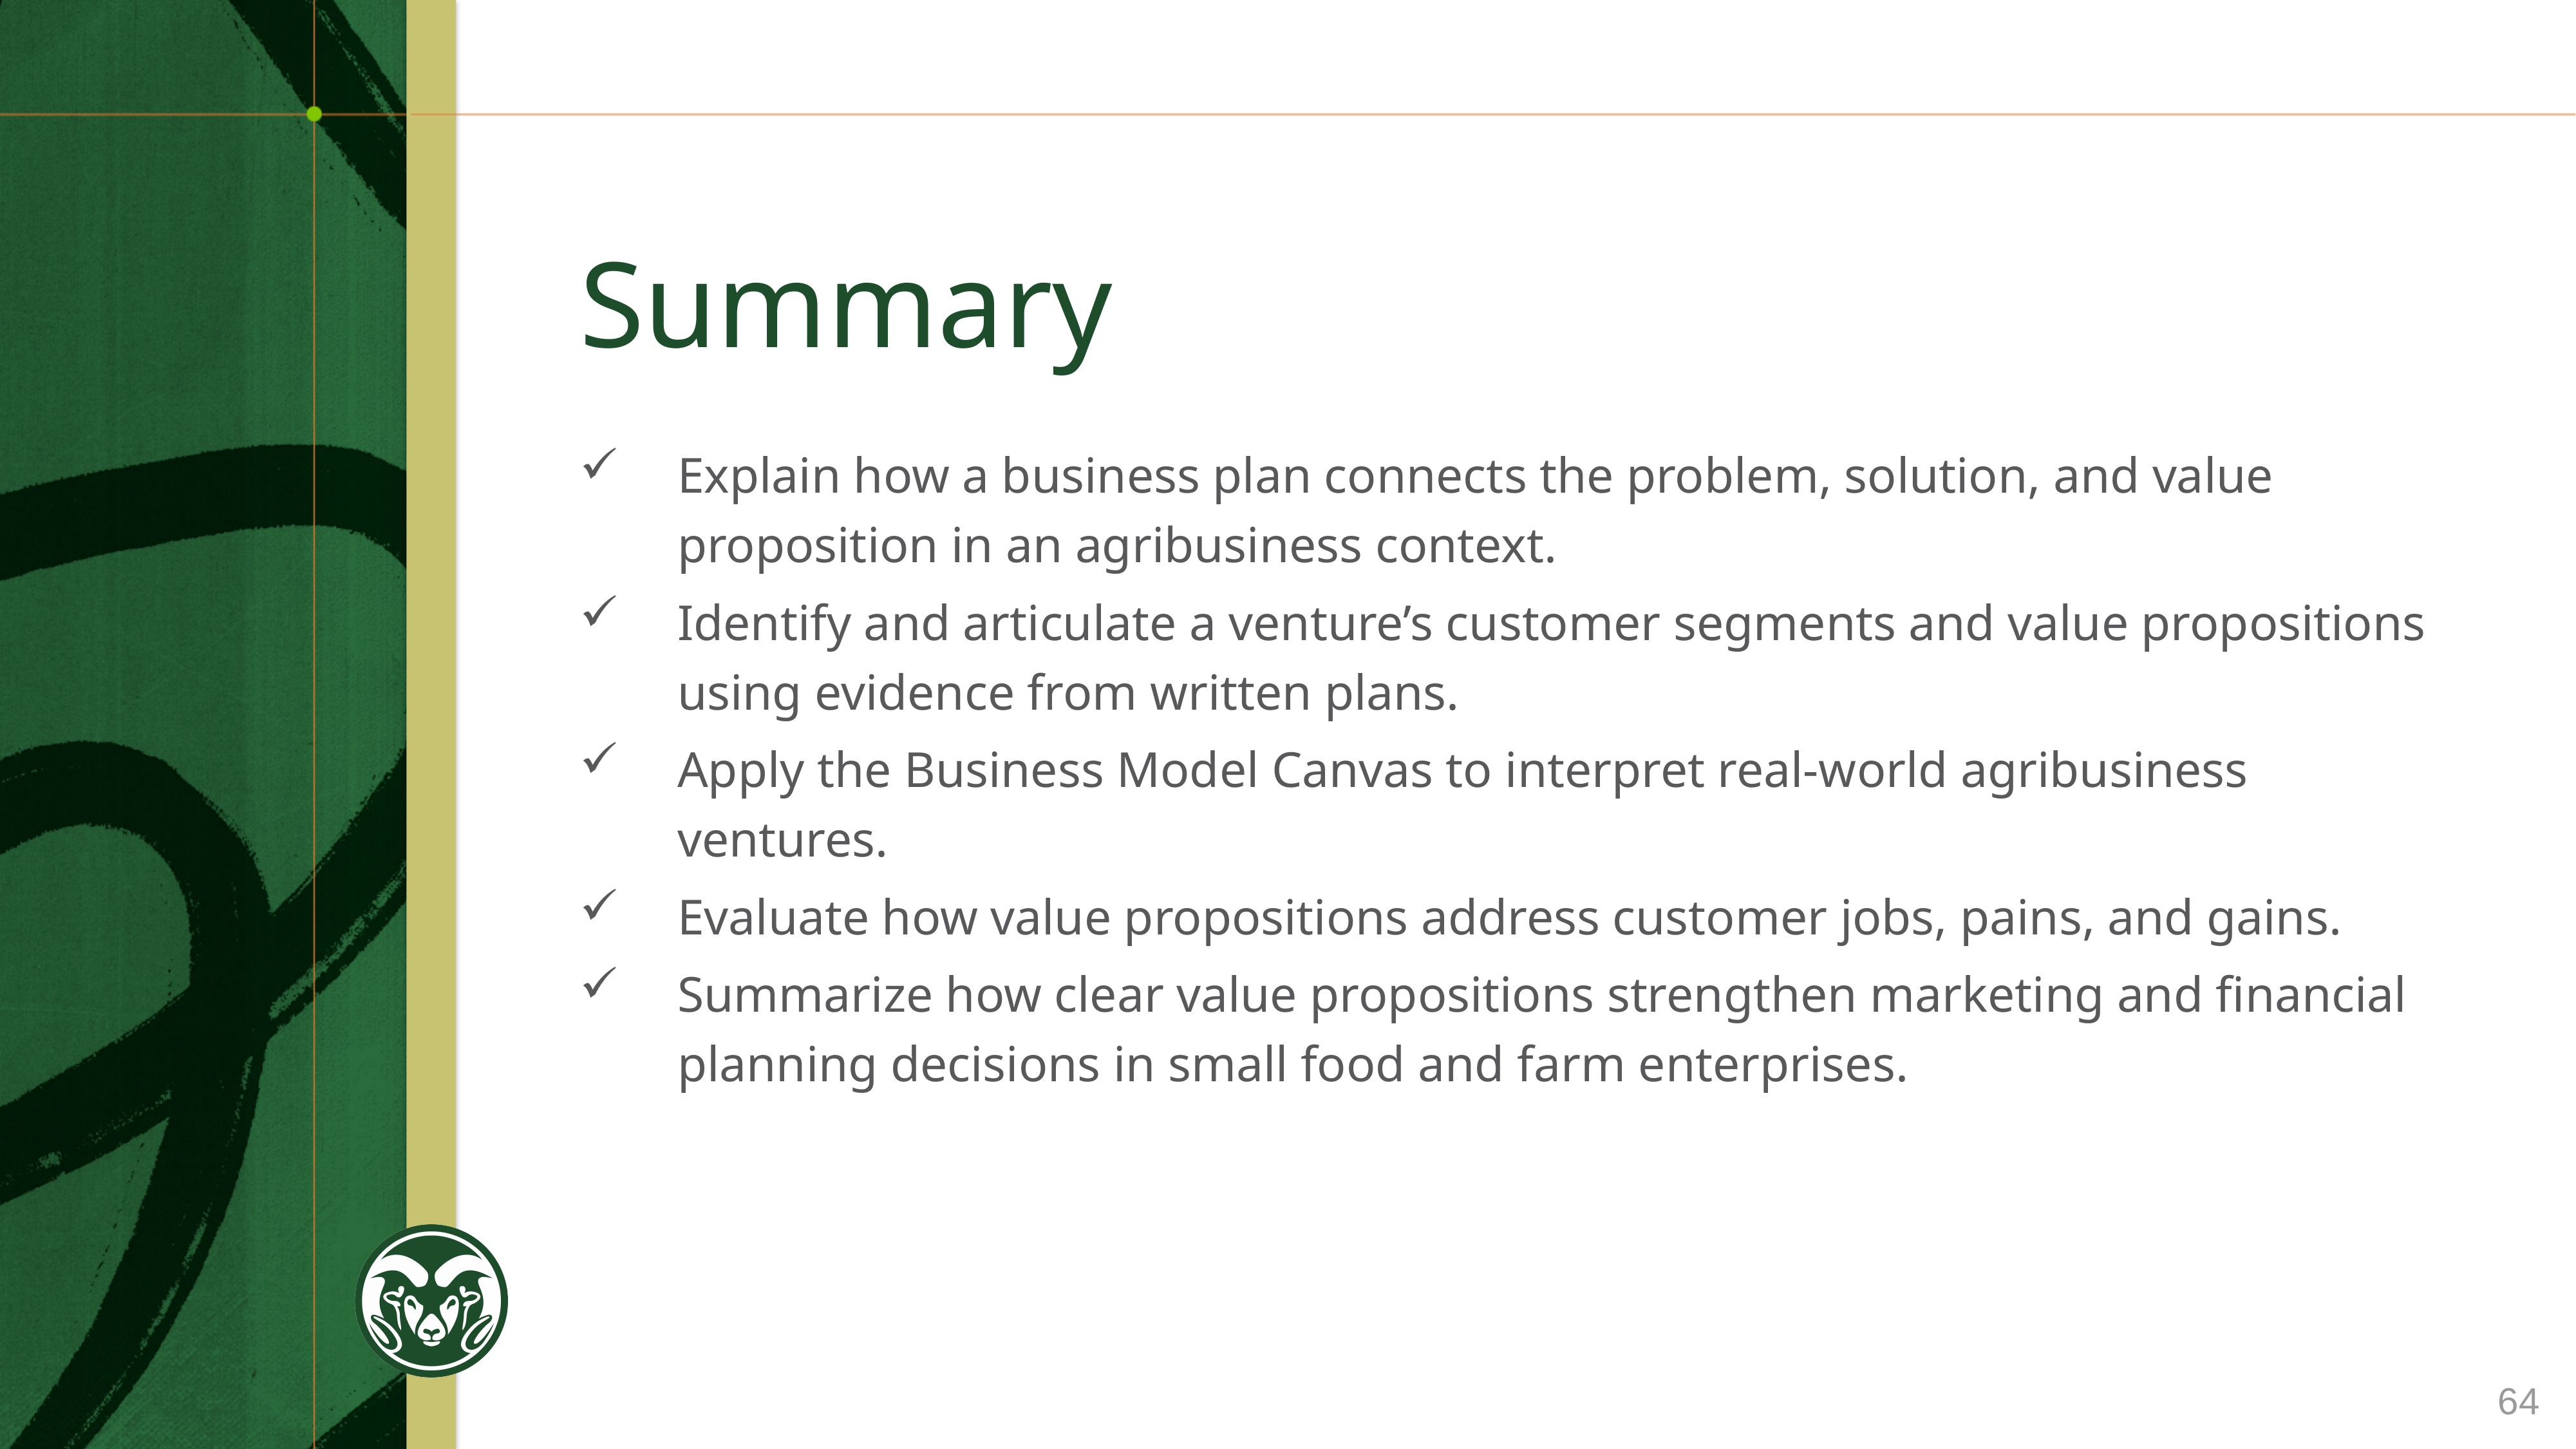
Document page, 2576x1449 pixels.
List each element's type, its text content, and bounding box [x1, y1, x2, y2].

title Summary [570, 219, 2463, 383]
picture [411, 0, 2576, 153]
picture [0, 0, 508, 1449]
slide_number 64 [2452, 1376, 2550, 1423]
list Explain how a business plan connects the problem, solution, and value proposition in an agribusiness context. Identify and articulate a venture’s customer segments and value propositions using evidence from written plans. Apply the Business Model Canvas to interpret real-world agribusiness ventures. Evaluate how value propositions address customer jobs, pains, and gains. Summarize how clear value propositions strengthen marketing and financial planning decisions in small food and farm enterprises. [570, 423, 2463, 1322]
